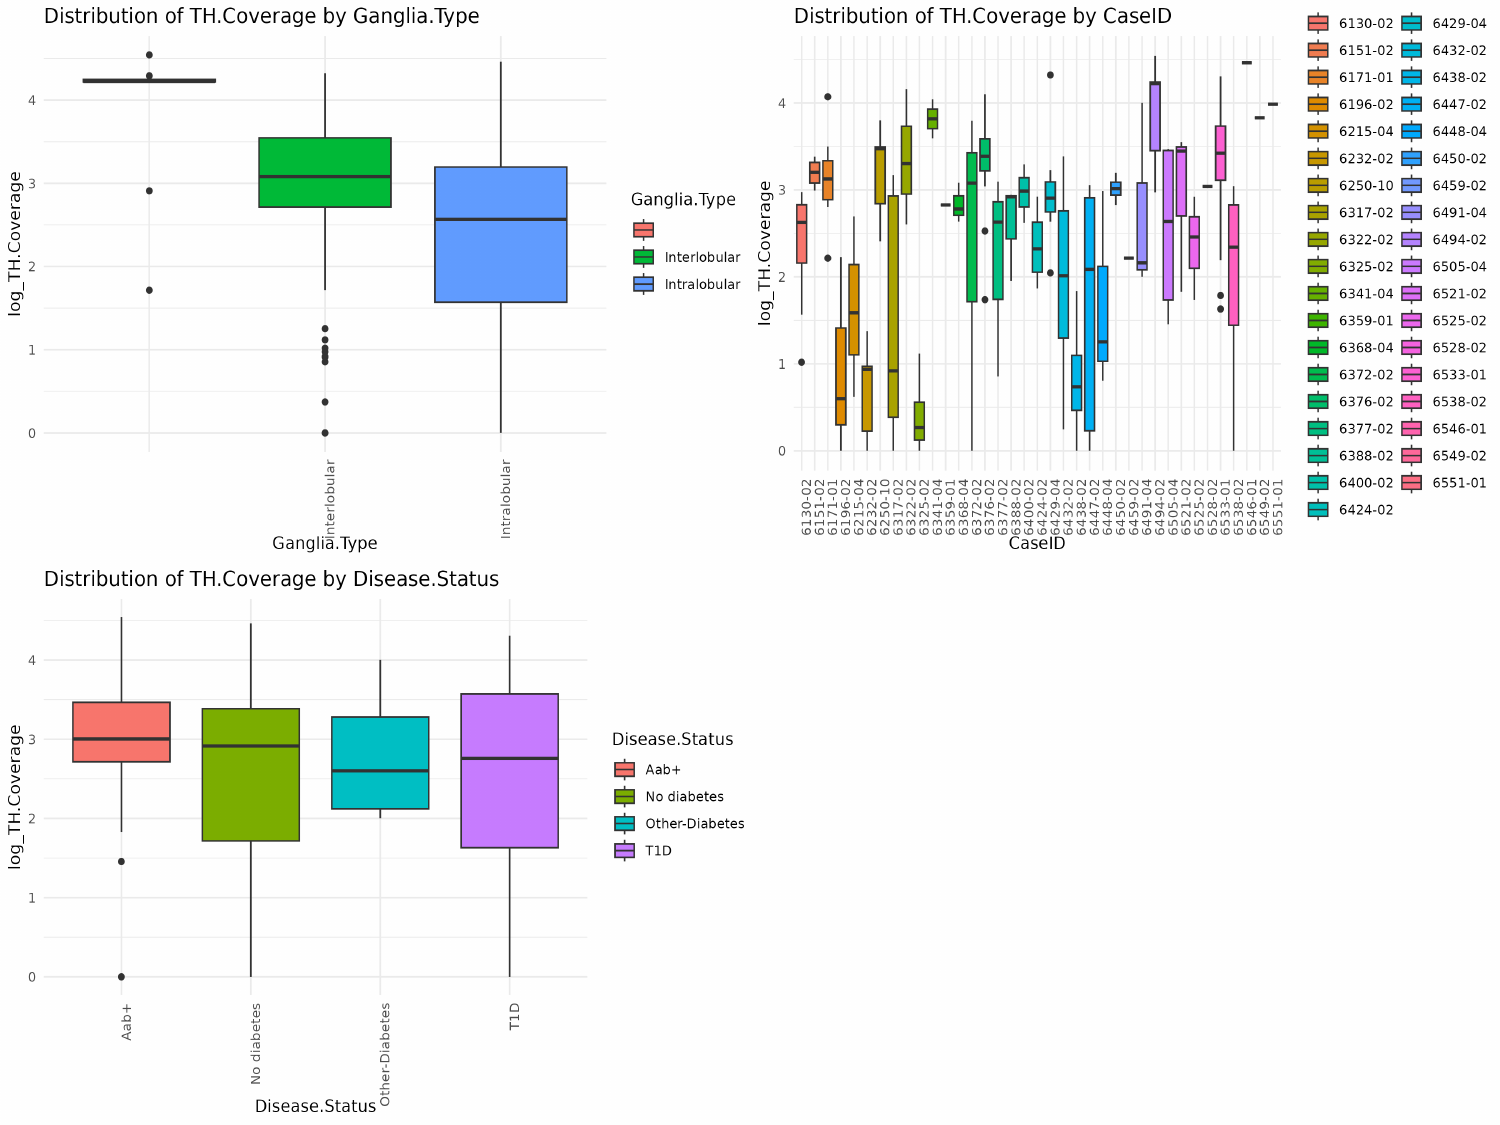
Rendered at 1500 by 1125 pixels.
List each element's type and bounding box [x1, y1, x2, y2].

list [0, 0, 1500, 1125]
